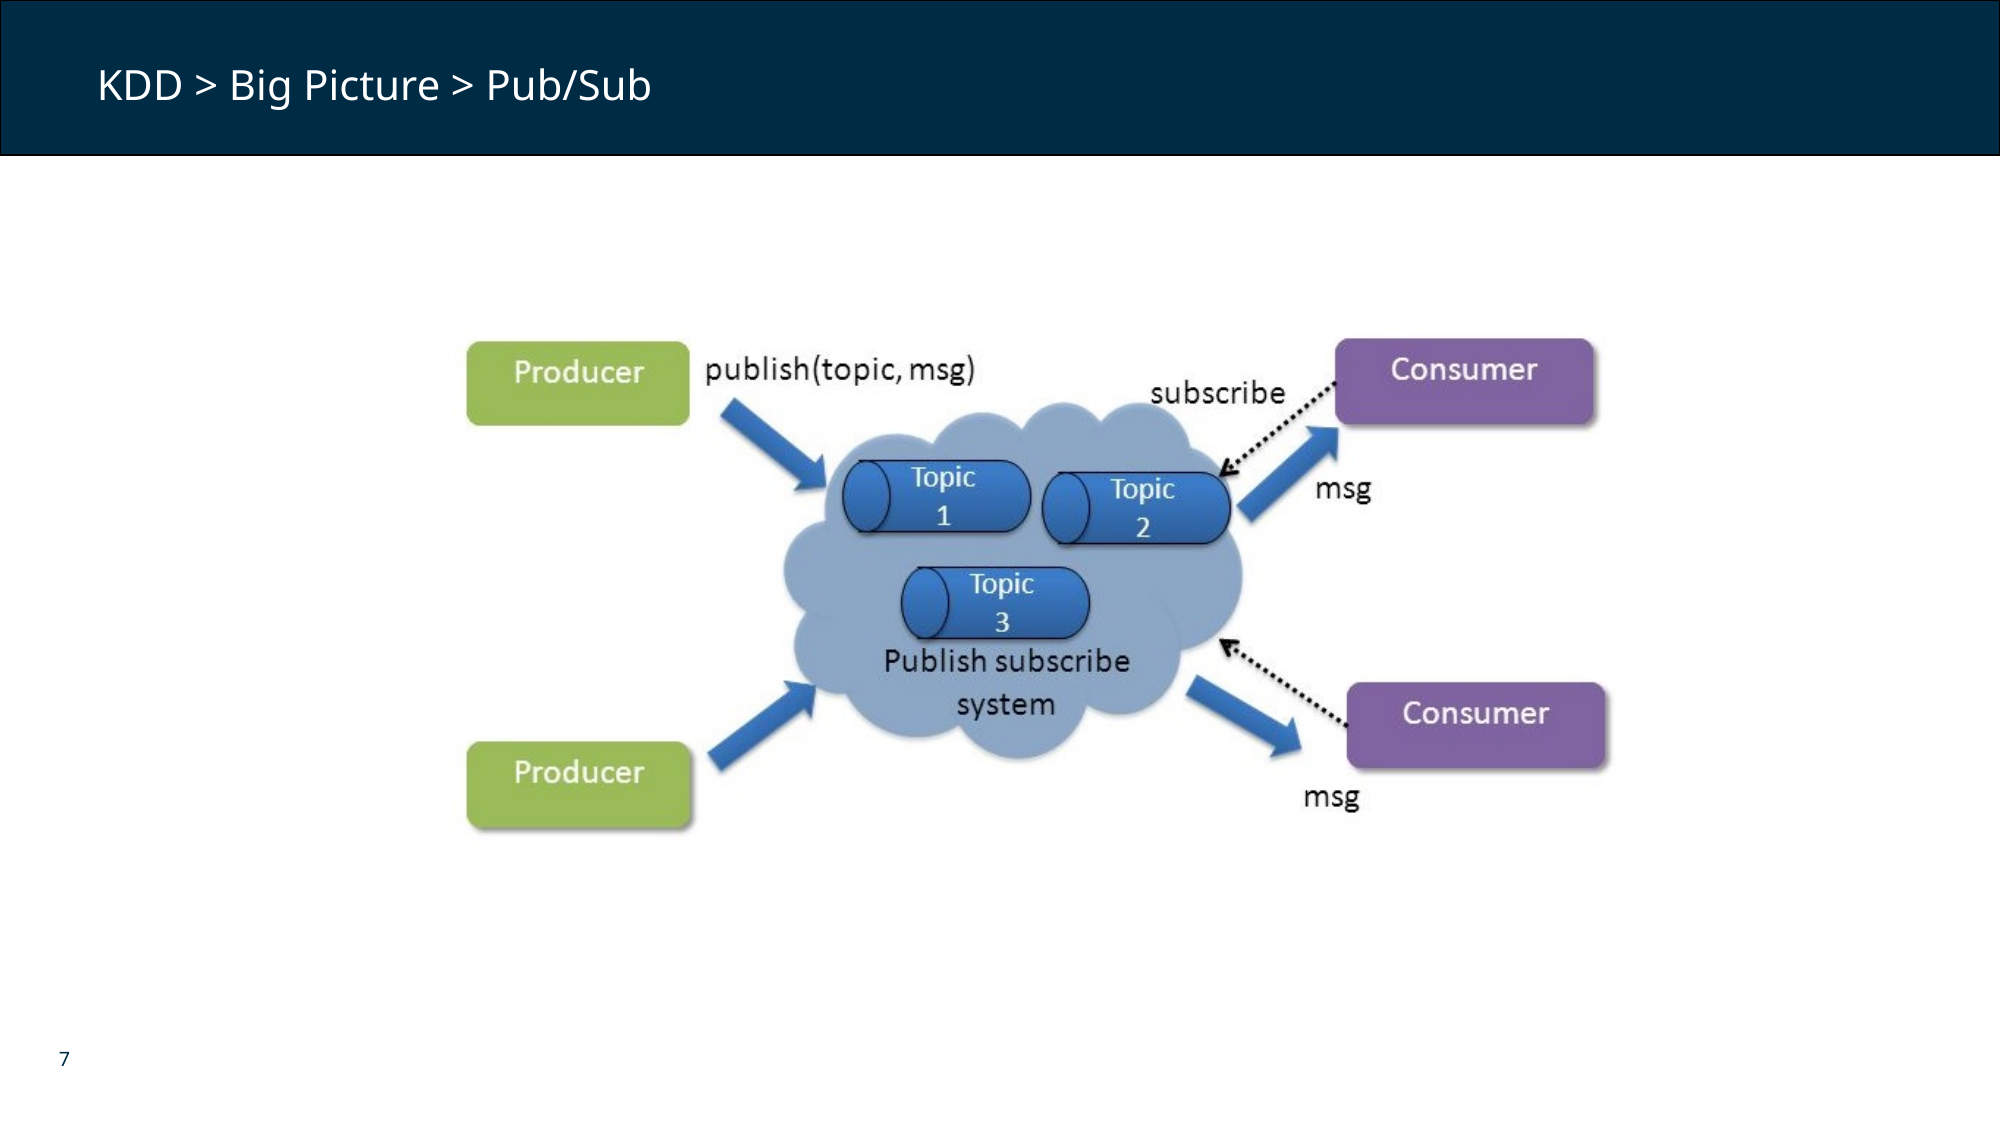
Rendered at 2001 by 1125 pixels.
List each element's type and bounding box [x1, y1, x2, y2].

text_box [373, 156, 1683, 918]
text_box [0, 0, 2000, 156]
